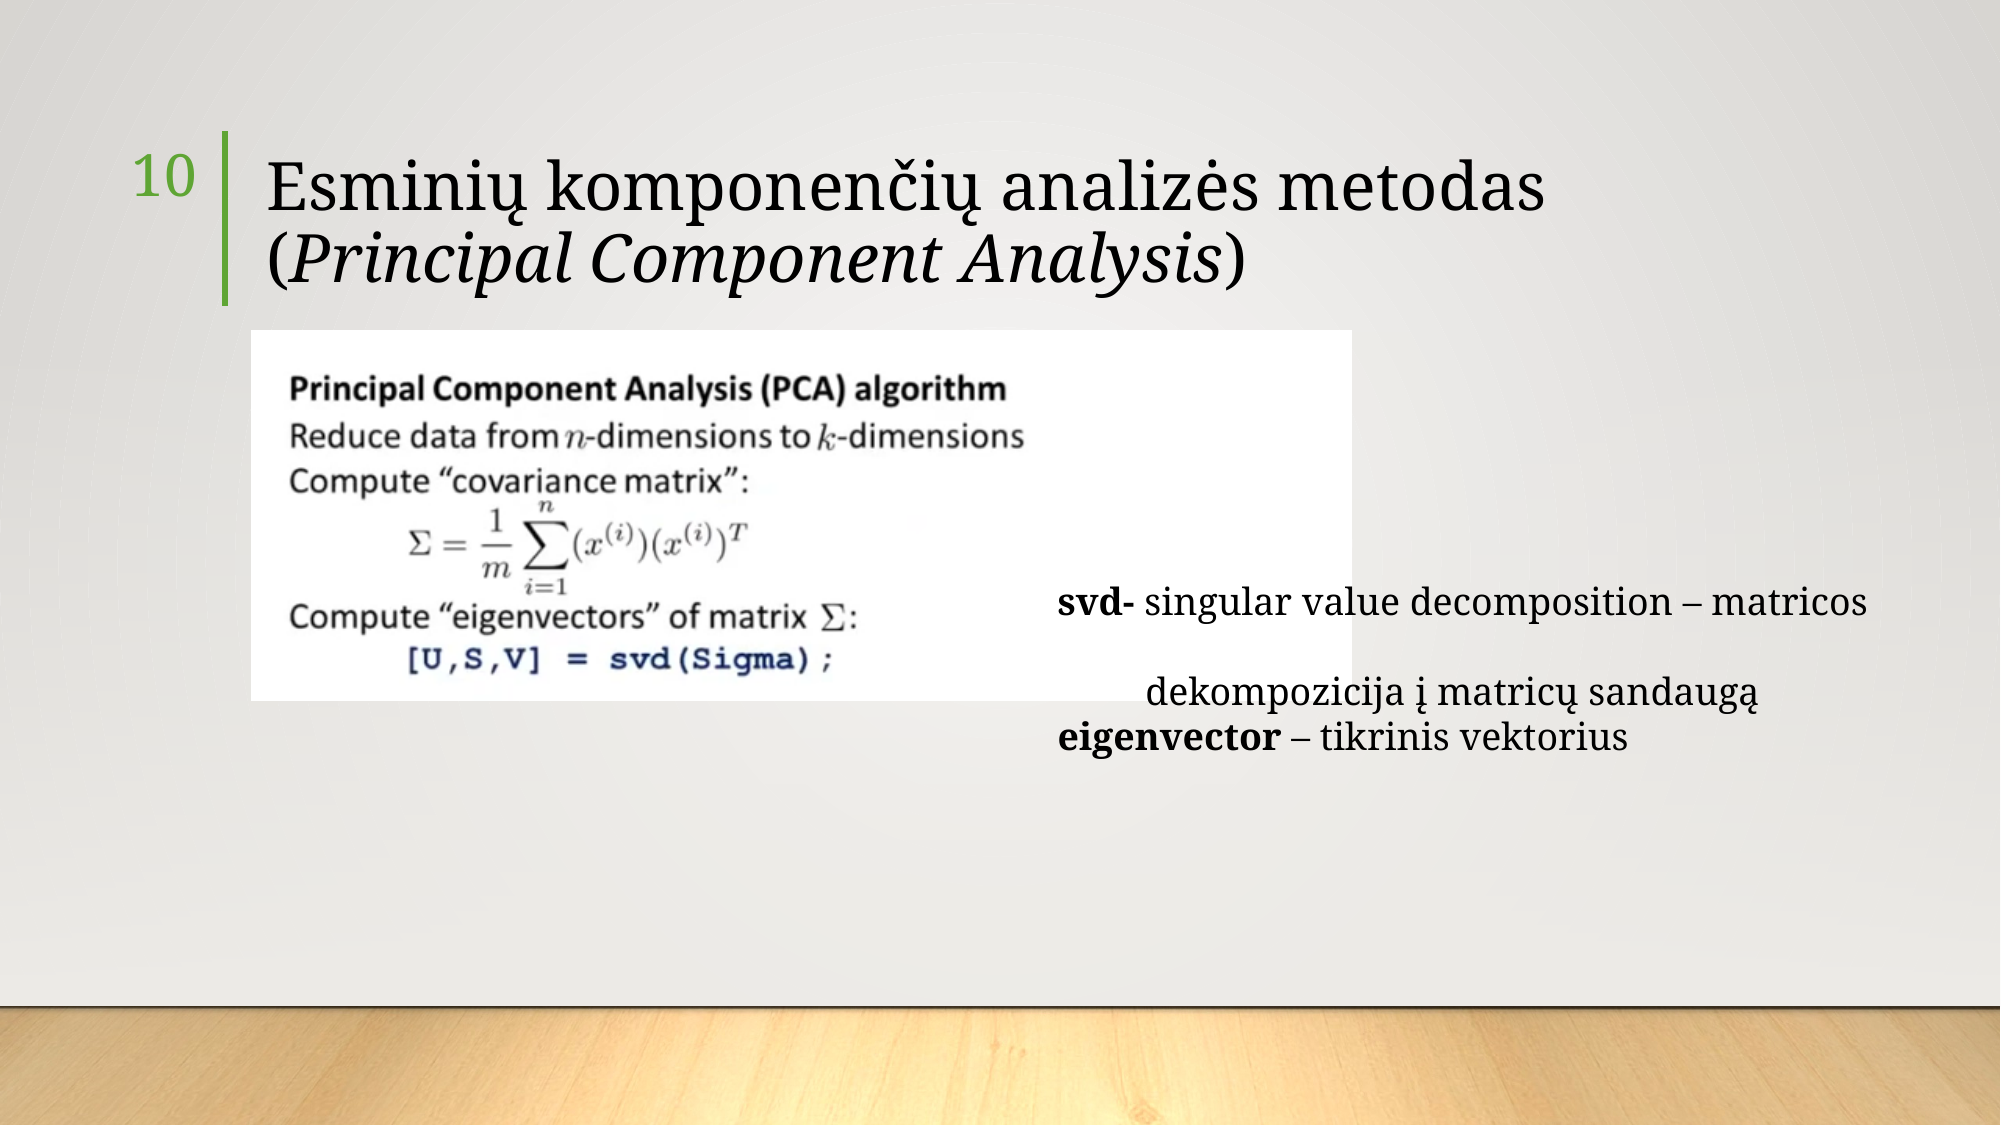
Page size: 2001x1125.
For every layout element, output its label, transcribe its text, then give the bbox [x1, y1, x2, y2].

title Esminių komponenčių analizės metodas (Principal Component Analysis) [251, 131, 1814, 305]
text_box svd- singular value decomposition – matricos dekompozicija į matricų sandaugą eigenvector – tikrinis vektorius [1042, 570, 1892, 766]
picture [0, 1006, 2000, 1125]
slide_number 10 [78, 131, 212, 254]
picture [251, 330, 1352, 702]
